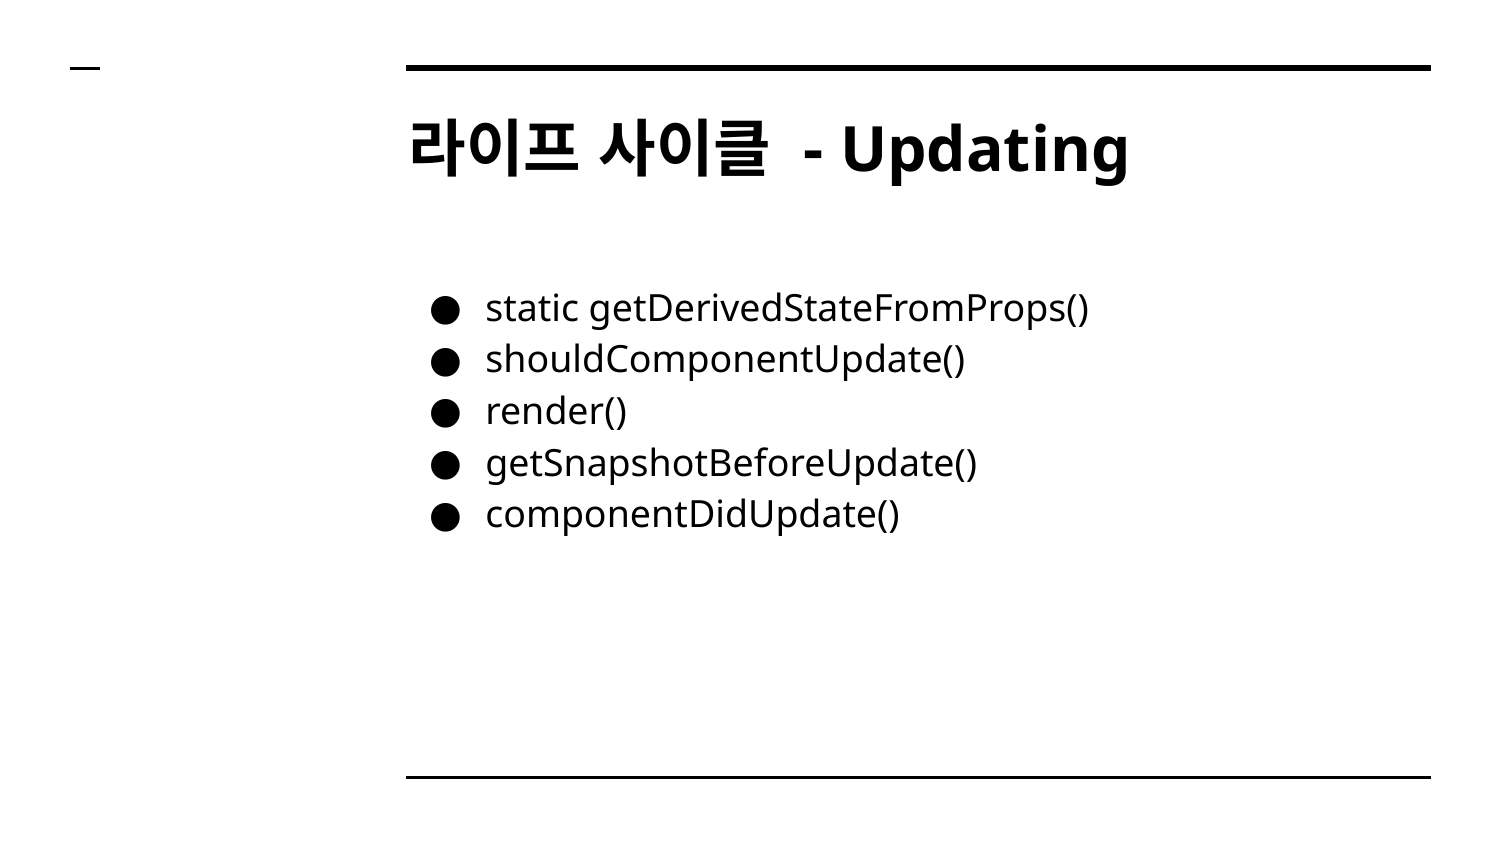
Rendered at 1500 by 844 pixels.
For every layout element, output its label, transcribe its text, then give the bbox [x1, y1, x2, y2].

title 라이프 사이클 - Updating [393, 94, 1431, 199]
list static getDerivedStateFromProps() shouldComponentUpdate() render() getSnapshotBeforeUpdate() componentDidUpdate() [395, 261, 1433, 755]
